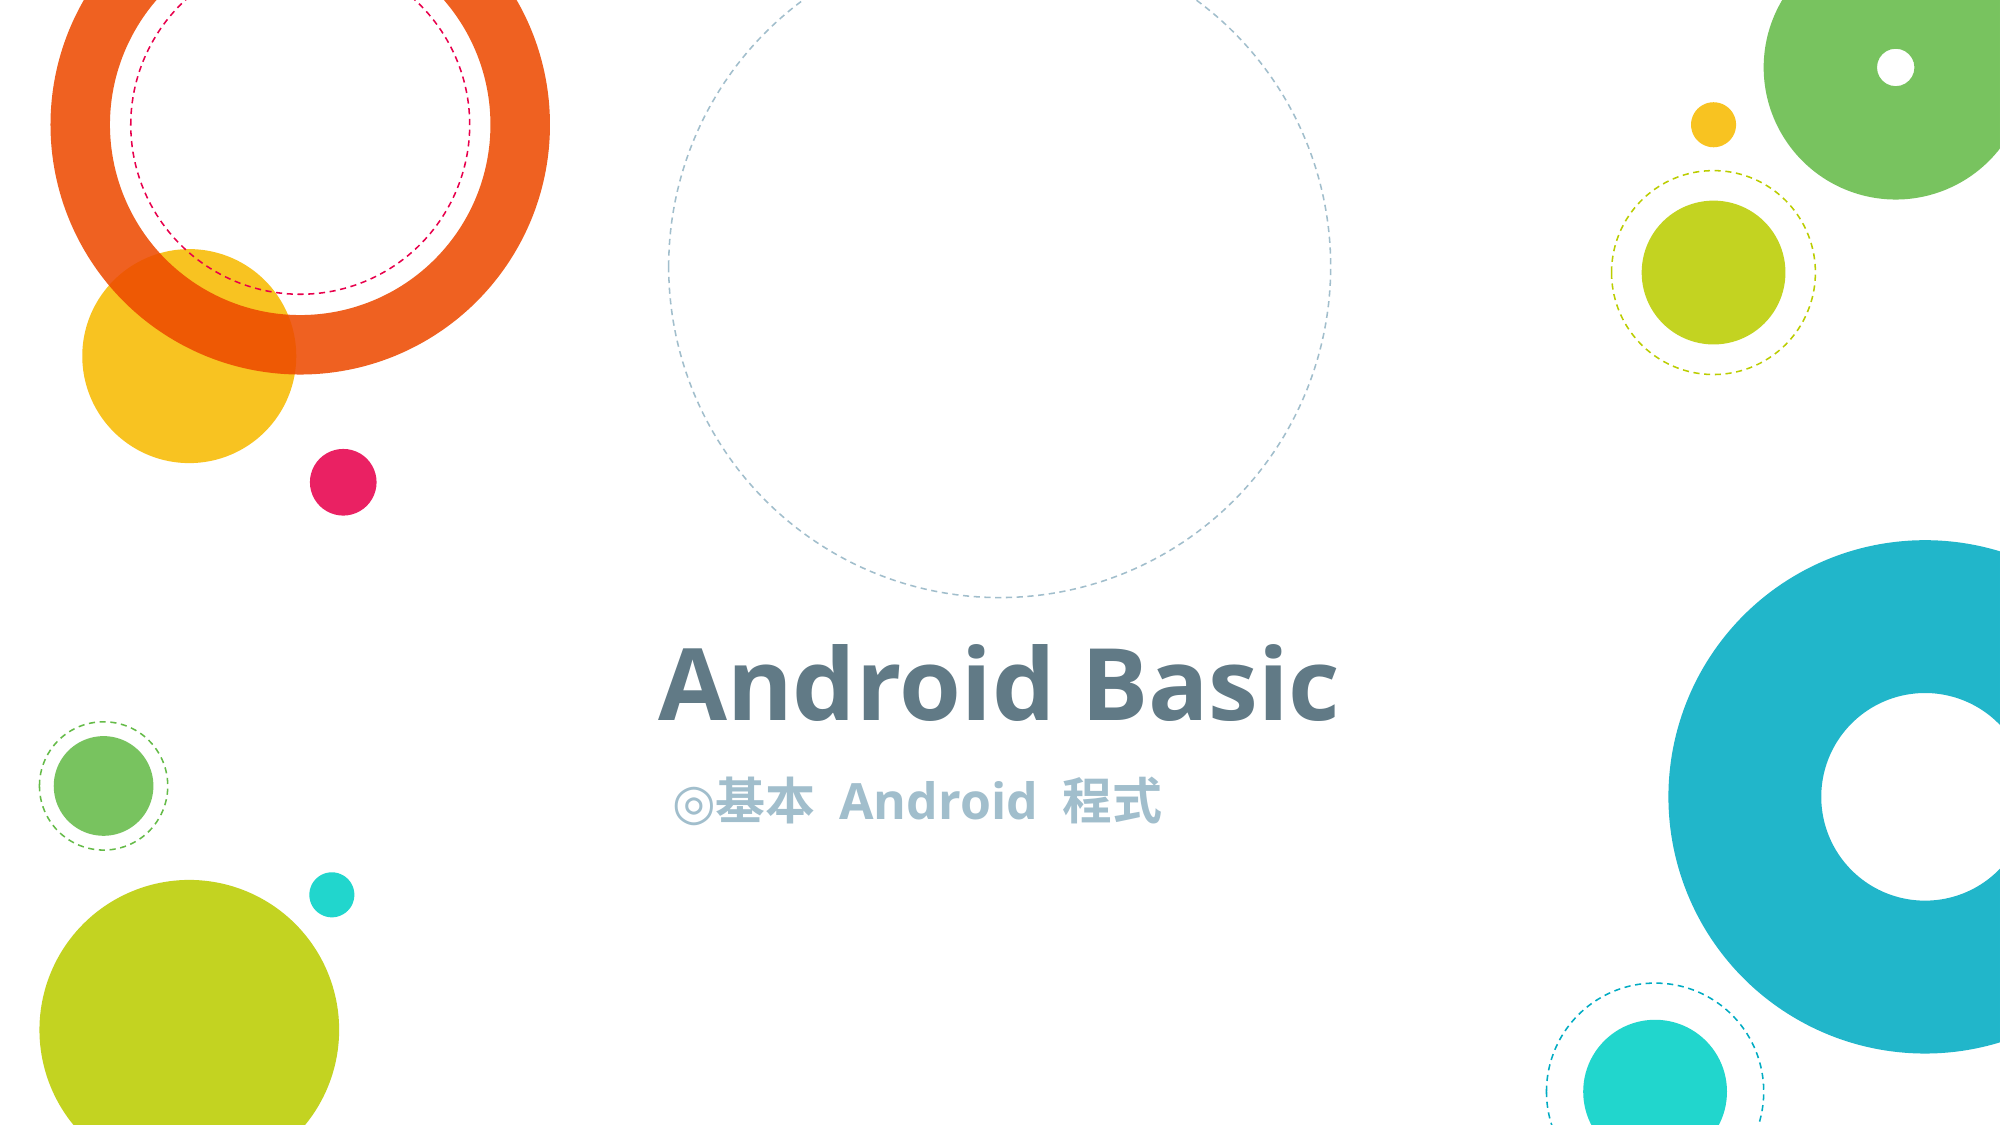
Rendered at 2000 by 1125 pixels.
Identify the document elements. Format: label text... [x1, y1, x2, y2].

title Android Basic [357, 501, 1642, 756]
subtitle 基本 Android 程式 [657, 754, 1881, 927]
